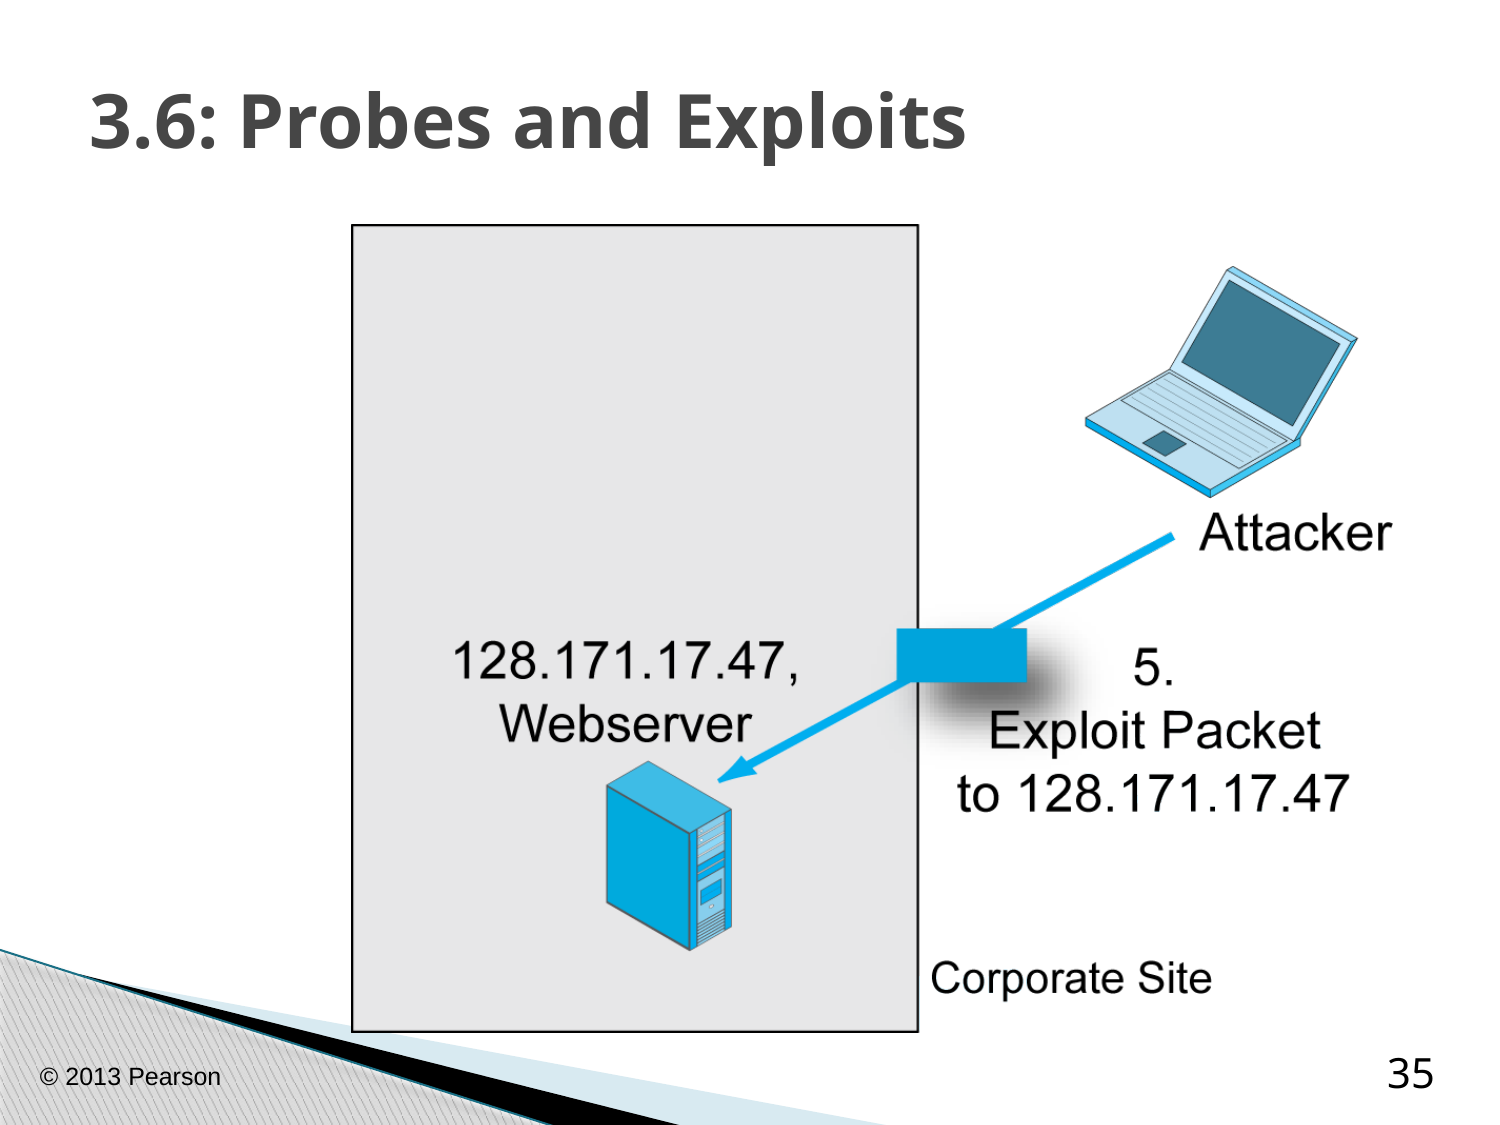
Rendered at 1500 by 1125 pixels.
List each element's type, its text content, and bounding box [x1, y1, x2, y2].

footer © 2013 Pearson [24, 1050, 238, 1098]
slide_number 35 [1325, 1051, 1450, 1112]
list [351, 224, 1393, 1033]
title 3.6: Probes and Exploits [75, 50, 1425, 188]
